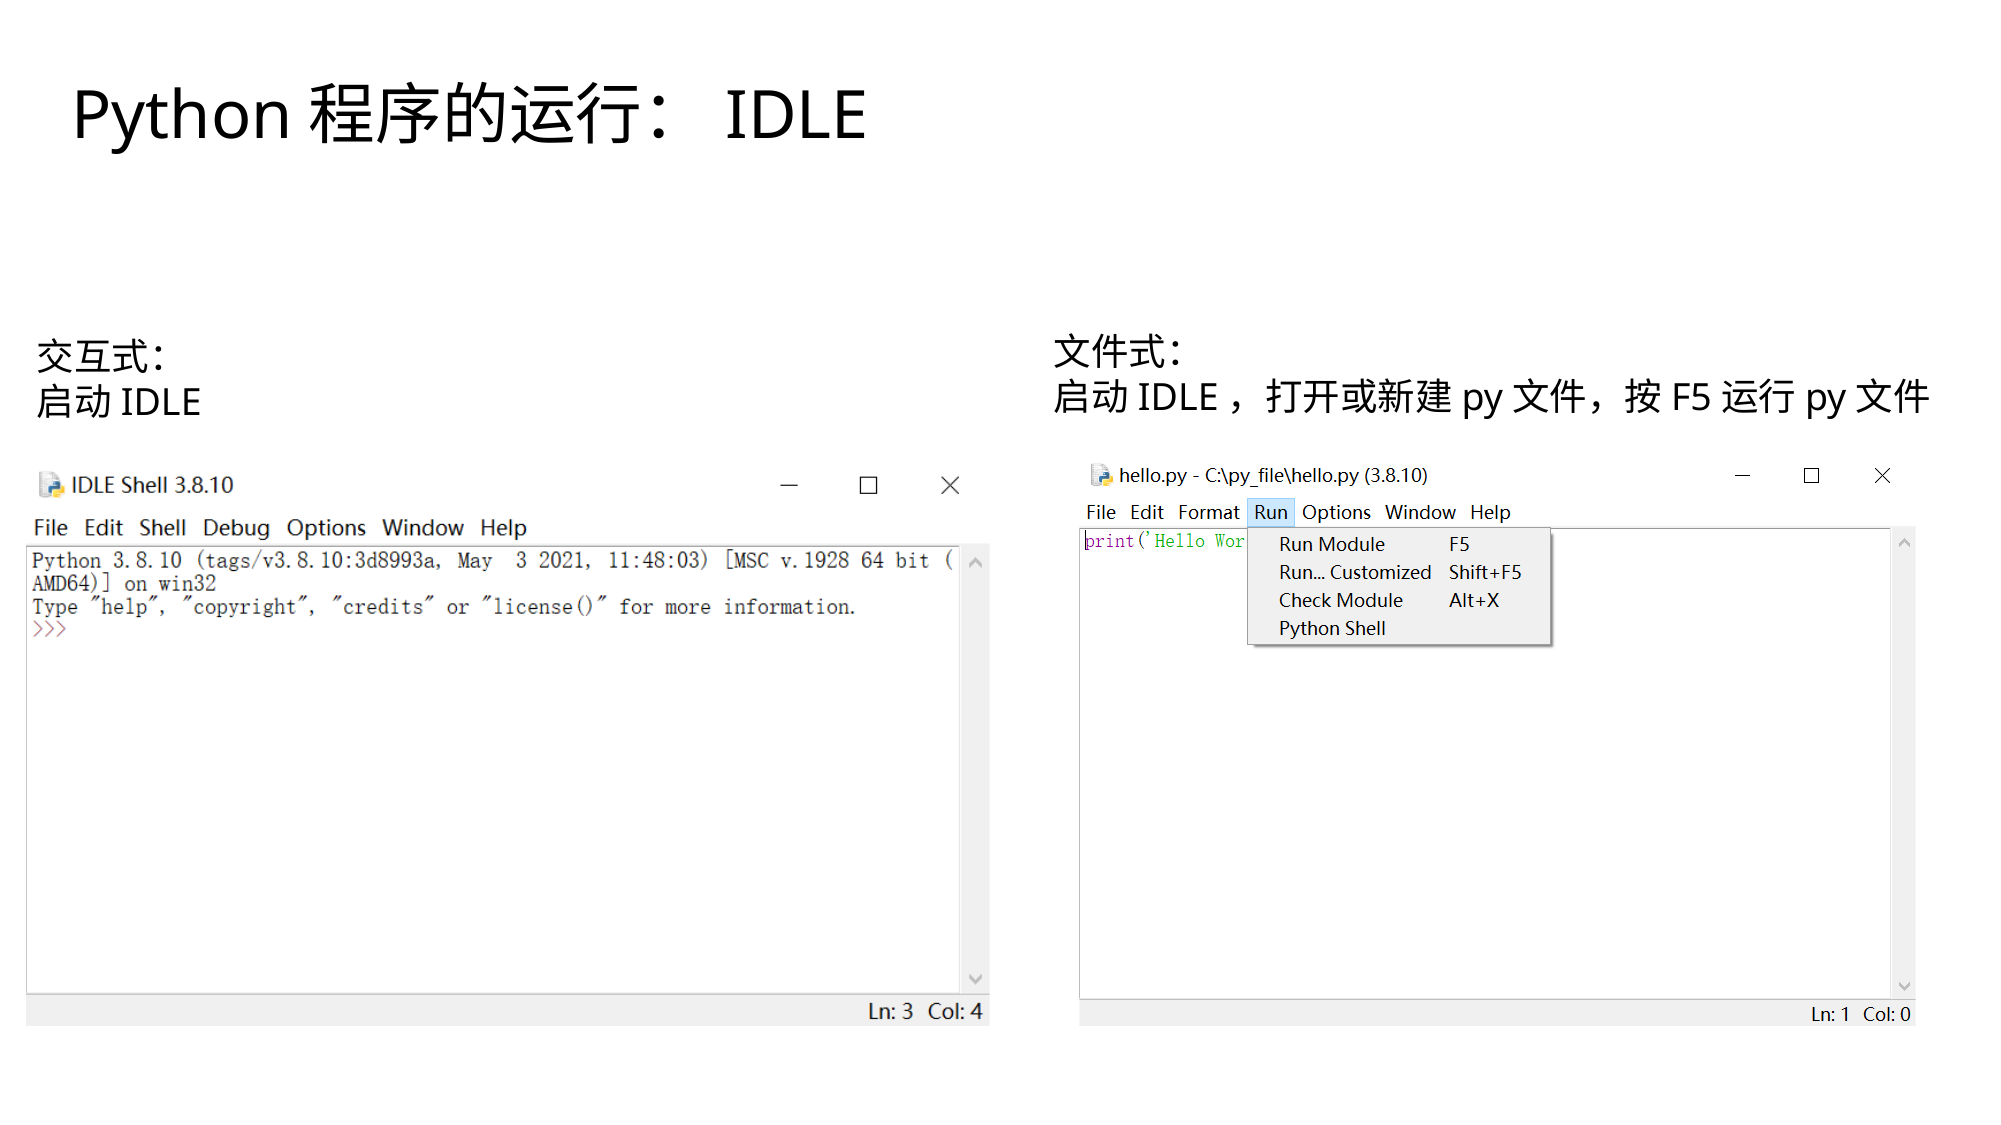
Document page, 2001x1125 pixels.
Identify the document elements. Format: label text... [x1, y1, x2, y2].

text_box 文件式： 启动IDLE，打开或新建py文件，按F5运行py文件 [1039, 320, 1946, 426]
picture [1079, 457, 1916, 1026]
picture [25, 463, 990, 1026]
text_box Python程序的运行：IDLE [56, 64, 884, 160]
text_box 交互式： 启动IDLE [22, 325, 217, 431]
